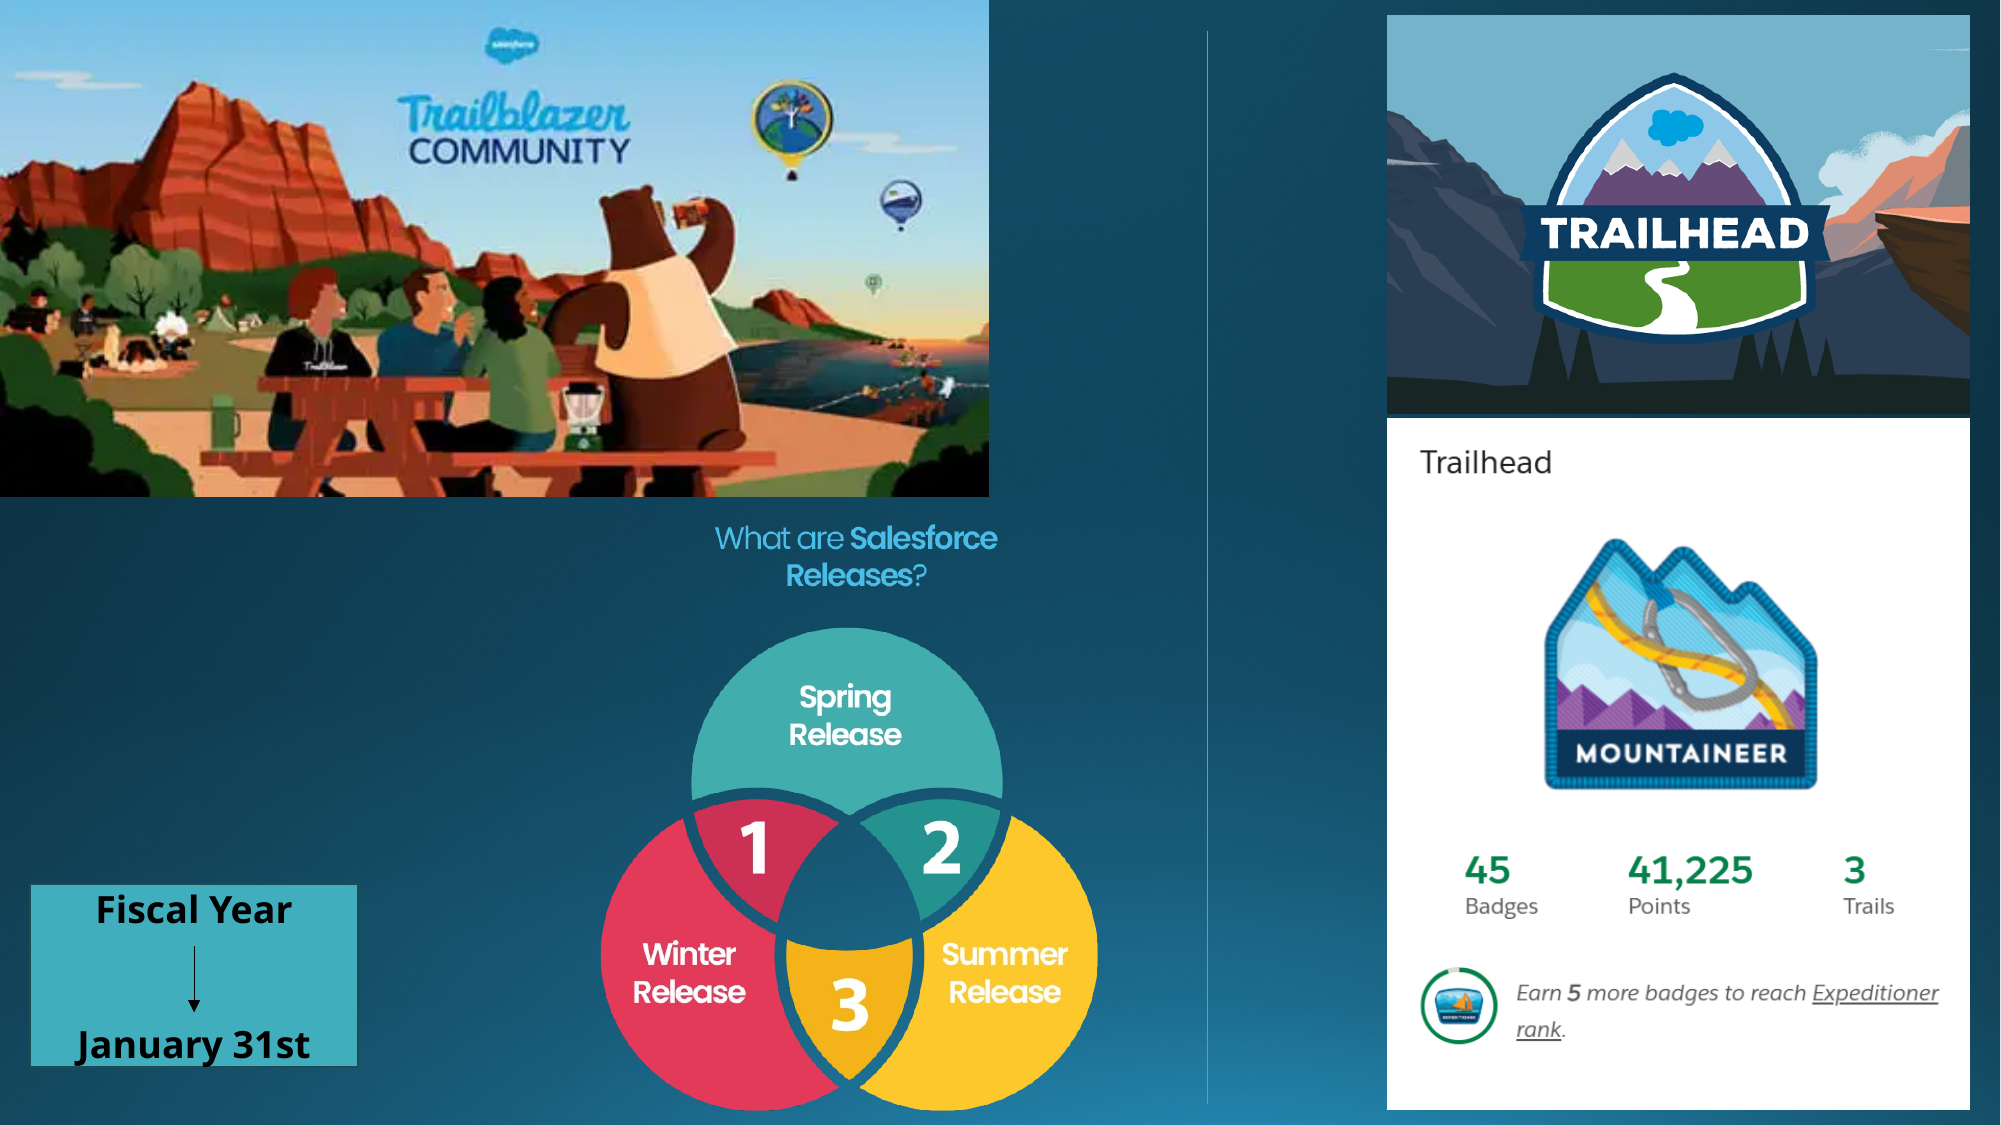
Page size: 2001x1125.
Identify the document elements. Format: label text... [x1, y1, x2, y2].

text_box Fiscal Year January 31st [29, 883, 359, 1068]
picture [0, 0, 2001, 1125]
